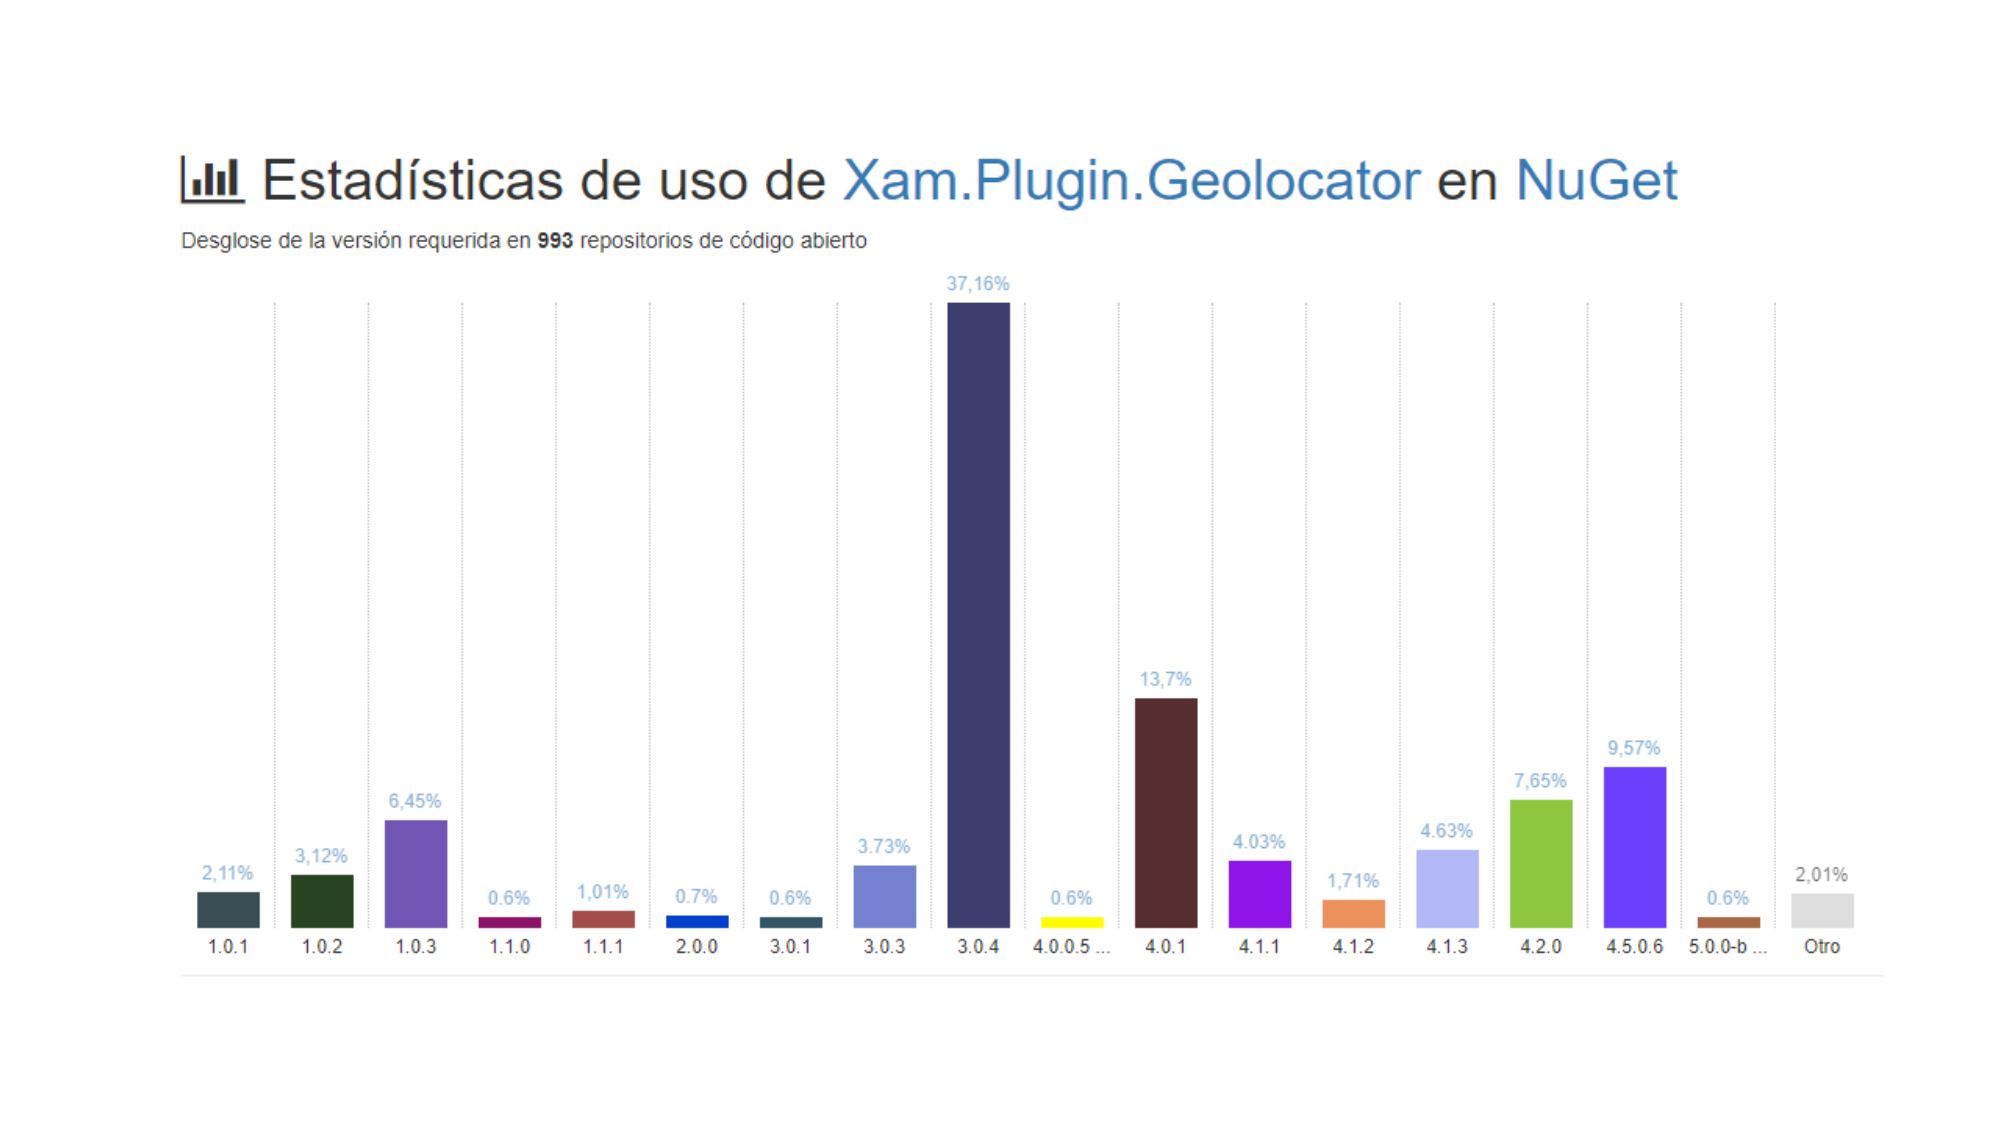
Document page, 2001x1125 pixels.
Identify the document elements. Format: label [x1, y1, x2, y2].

picture [170, 130, 1884, 994]
